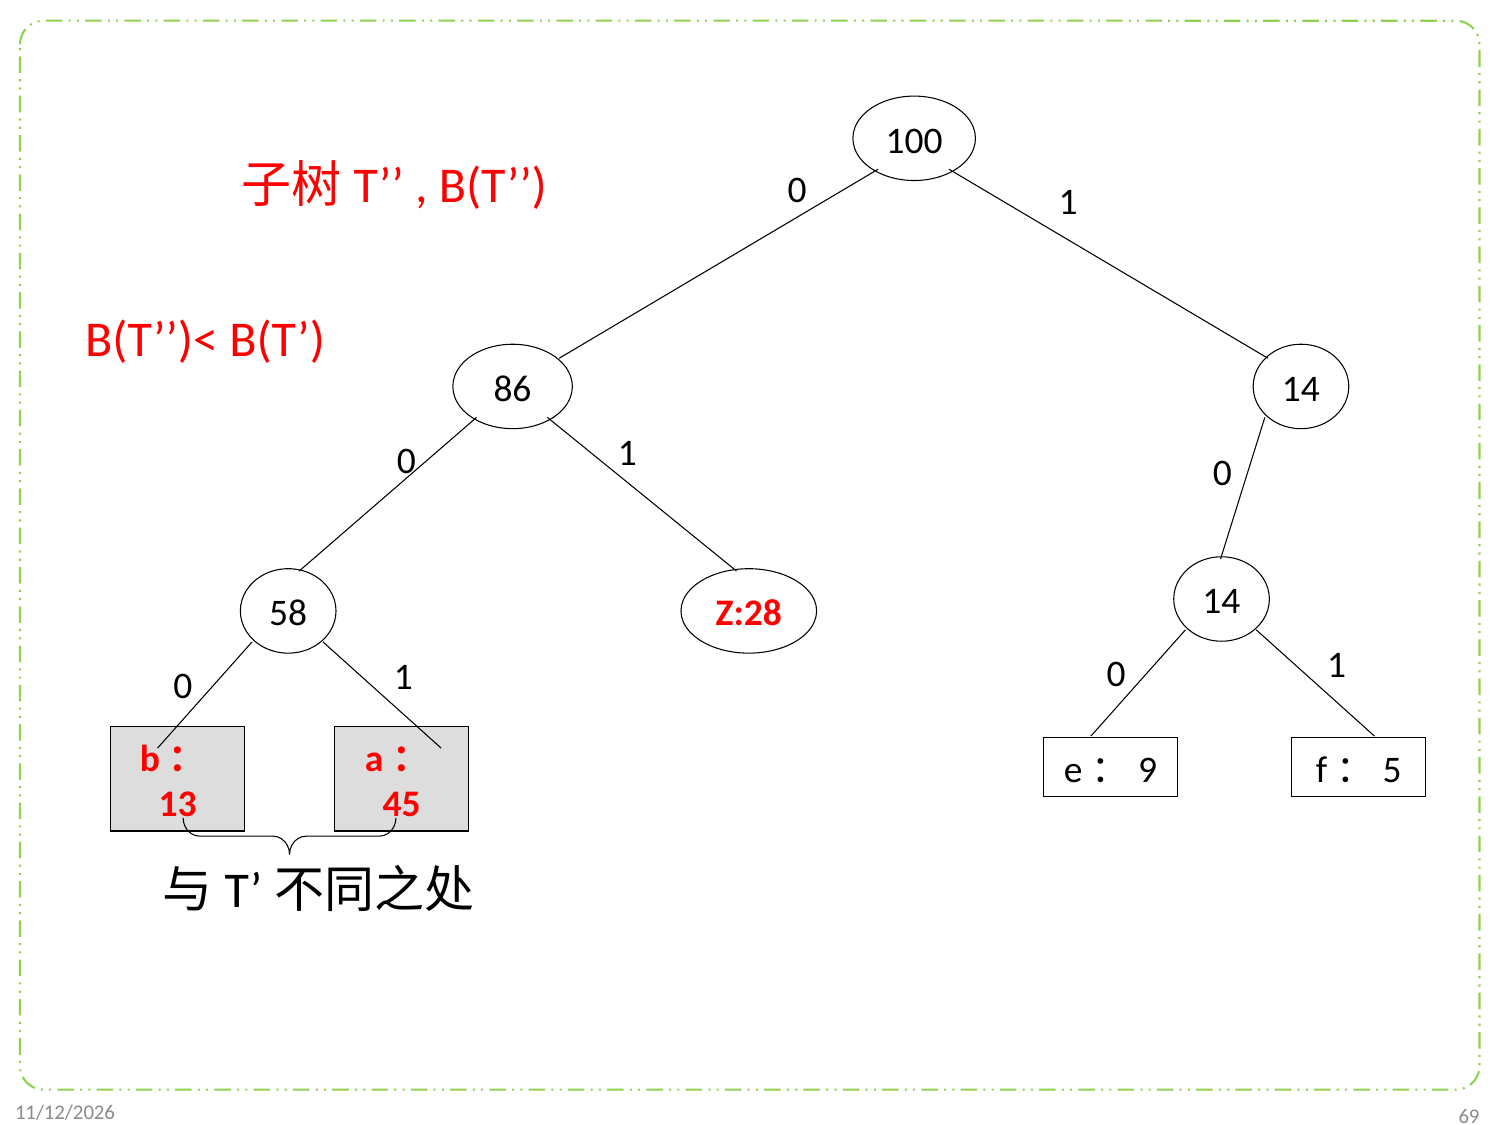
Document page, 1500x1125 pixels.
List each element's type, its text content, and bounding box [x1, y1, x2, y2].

text_box 0 [1091, 641, 1141, 702]
text_box 1 [1043, 169, 1093, 230]
text_box b：13 [110, 726, 245, 832]
text_box 0 [382, 429, 433, 489]
text_box 与T’不同之处 [147, 850, 490, 925]
text_box a：45 [334, 726, 469, 832]
text_box 0 [772, 157, 822, 218]
text_box 14 [1253, 344, 1349, 429]
slide_number 69 [1157, 1095, 1495, 1125]
text_box 14 [1173, 556, 1270, 642]
text_box 1 [378, 644, 428, 705]
text_box 100 [852, 96, 976, 181]
text_box 子树T’’ , B(T’’) [226, 145, 562, 221]
text_box Z:28 [680, 568, 817, 654]
text_box 86 [452, 344, 573, 429]
footer [496, 1067, 1003, 1125]
text_box f：5 [1291, 737, 1426, 797]
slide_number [0, 1089, 338, 1125]
text_box e：9 [1043, 737, 1178, 797]
text_box 1 [603, 420, 655, 481]
text_box B(T’’)< B(T’) [70, 299, 341, 374]
text_box 58 [240, 568, 337, 654]
text_box 1 [1312, 632, 1362, 693]
text_box 0 [1198, 441, 1247, 501]
text_box [183, 817, 396, 855]
text_box 0 [158, 653, 208, 714]
